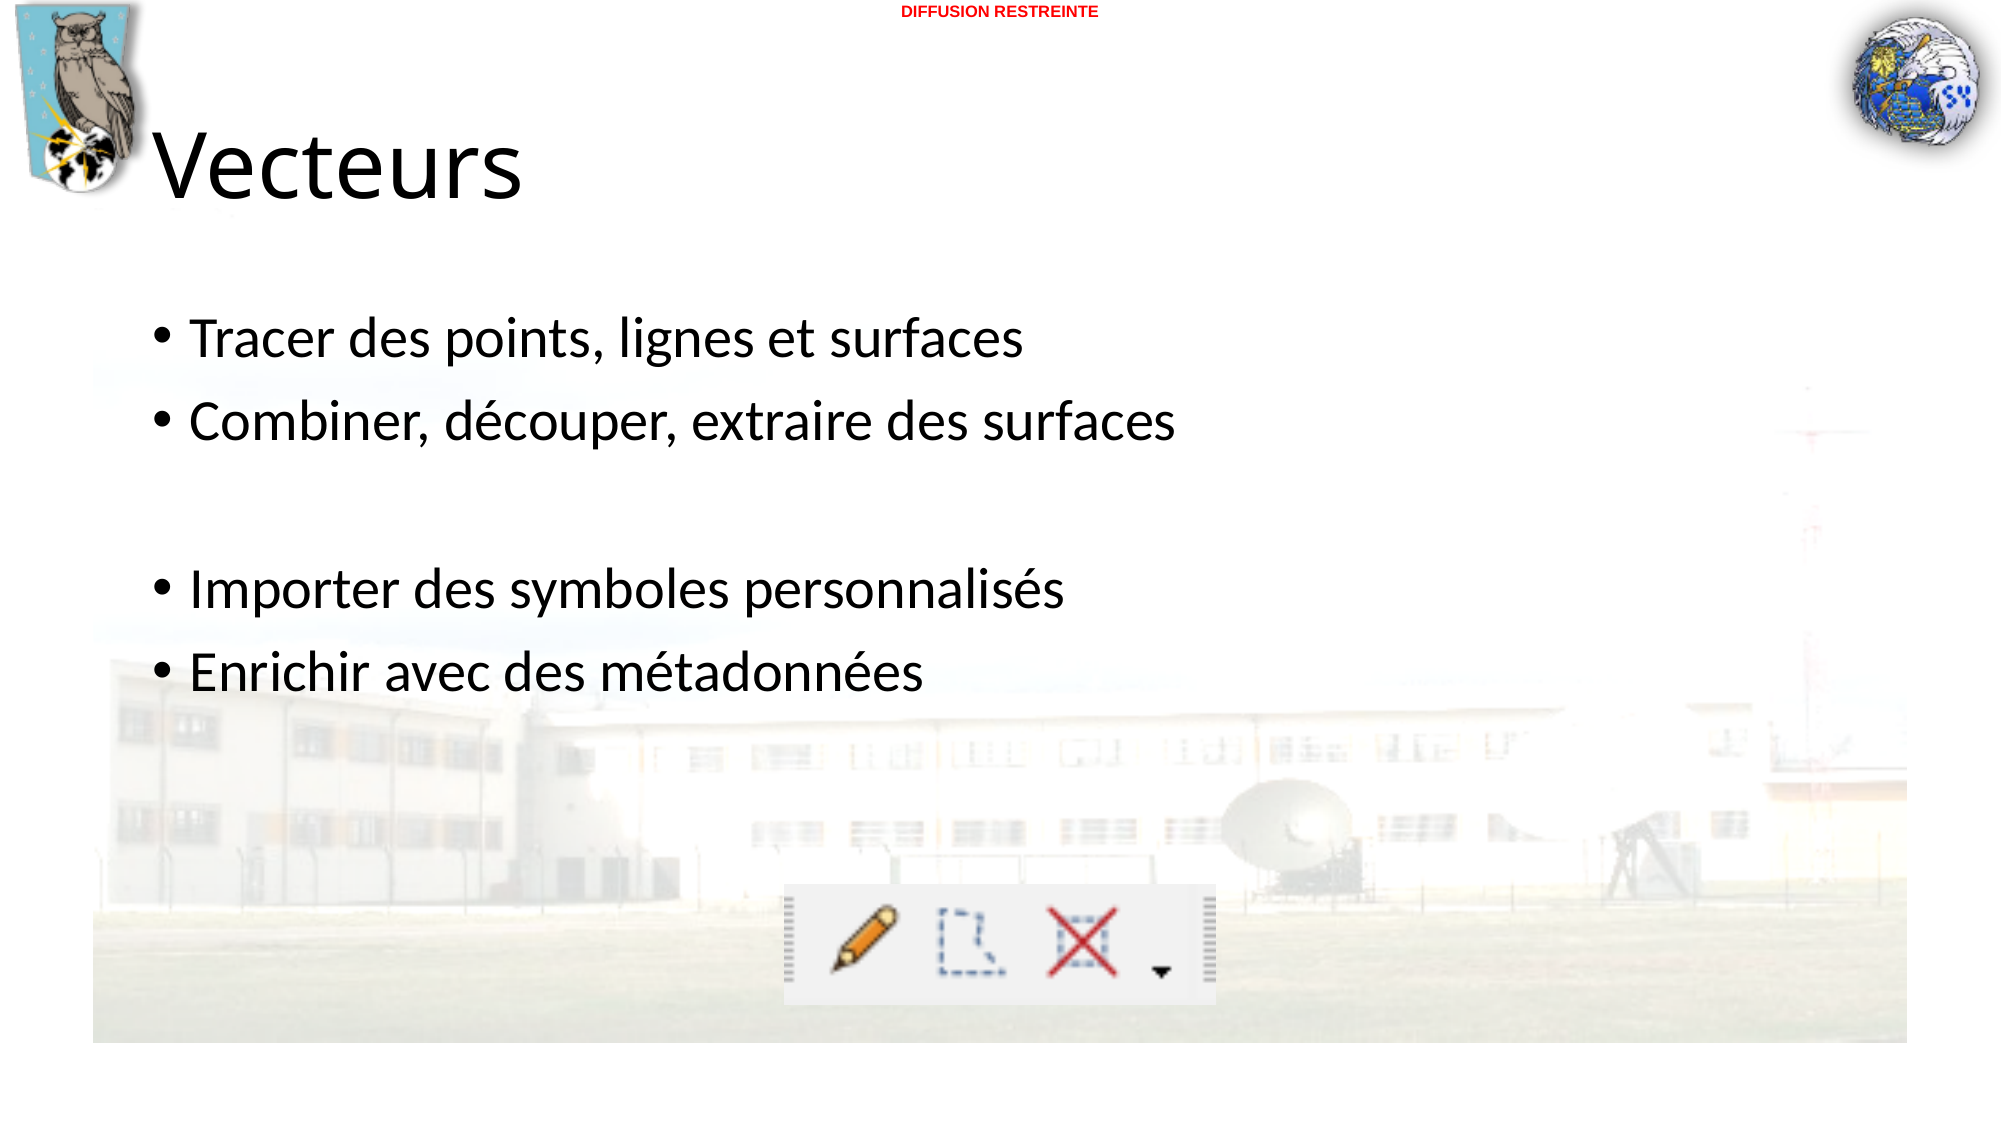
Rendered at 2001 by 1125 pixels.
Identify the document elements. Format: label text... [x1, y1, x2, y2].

list Tracer des points, lignes et surfaces Combiner, découper, extraire des surfaces Importer des symboles personnalisés Enrichir avec des métadonnées [137, 299, 1863, 1014]
title Vecteurs [137, 59, 1863, 278]
picture [784, 884, 1216, 1005]
picture [1850, 16, 1983, 147]
picture [14, 4, 136, 193]
